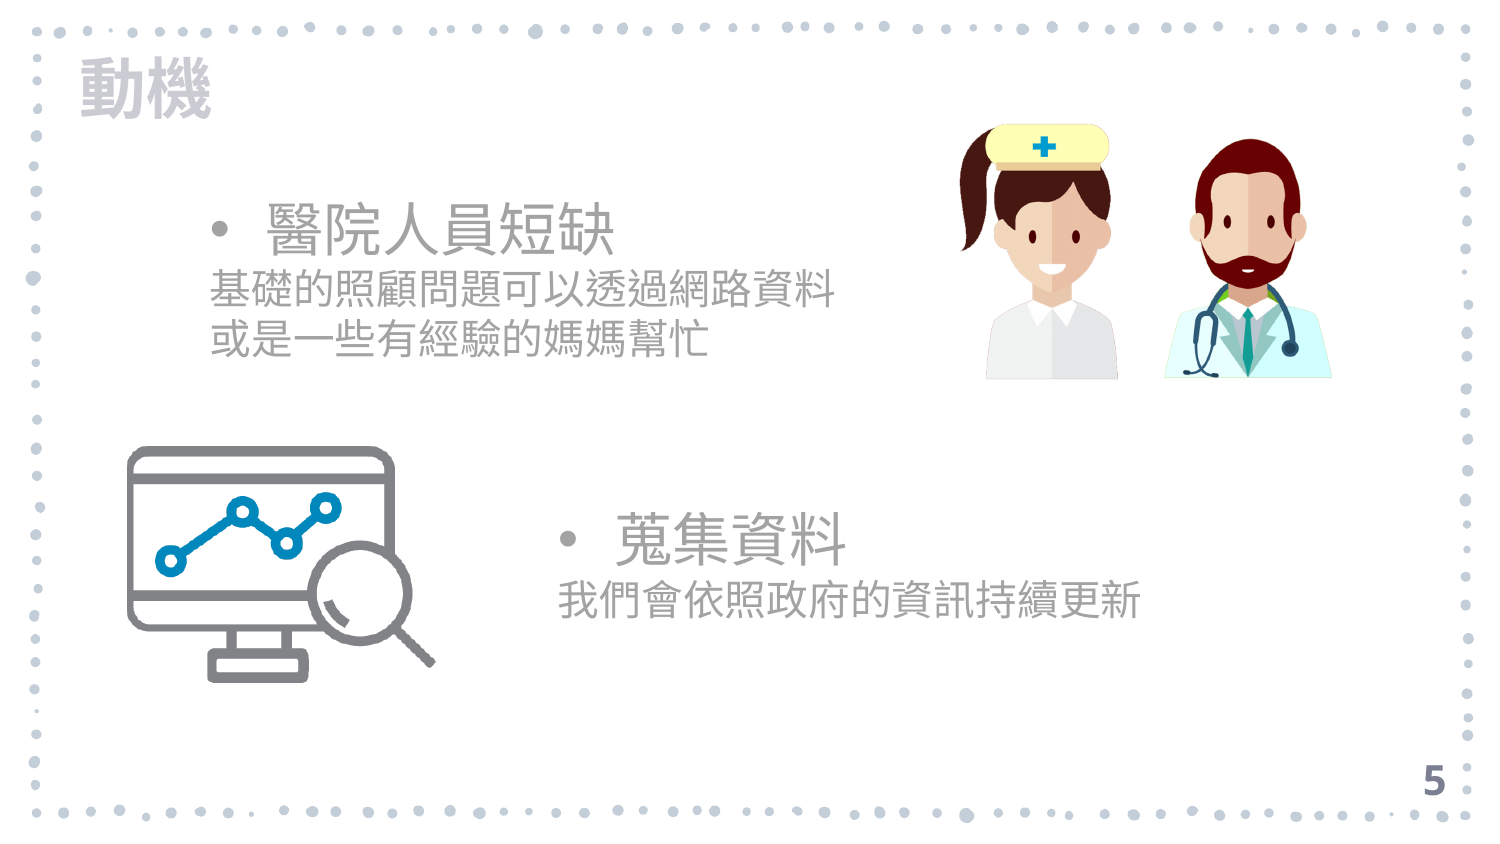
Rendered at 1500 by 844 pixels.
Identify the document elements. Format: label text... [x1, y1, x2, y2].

text_box 動機 [64, 32, 1273, 173]
text_box 5 [1408, 746, 1462, 811]
text_box 醫院人員短缺 基礎的照顧問題可以透過網路資料 或是一些有經驗的媽媽幫忙 [194, 185, 1400, 727]
text_box 蒐集資料 我們會依照政府的資訊持續更新 [543, 496, 1294, 631]
picture [938, 102, 1353, 398]
picture [123, 442, 439, 687]
